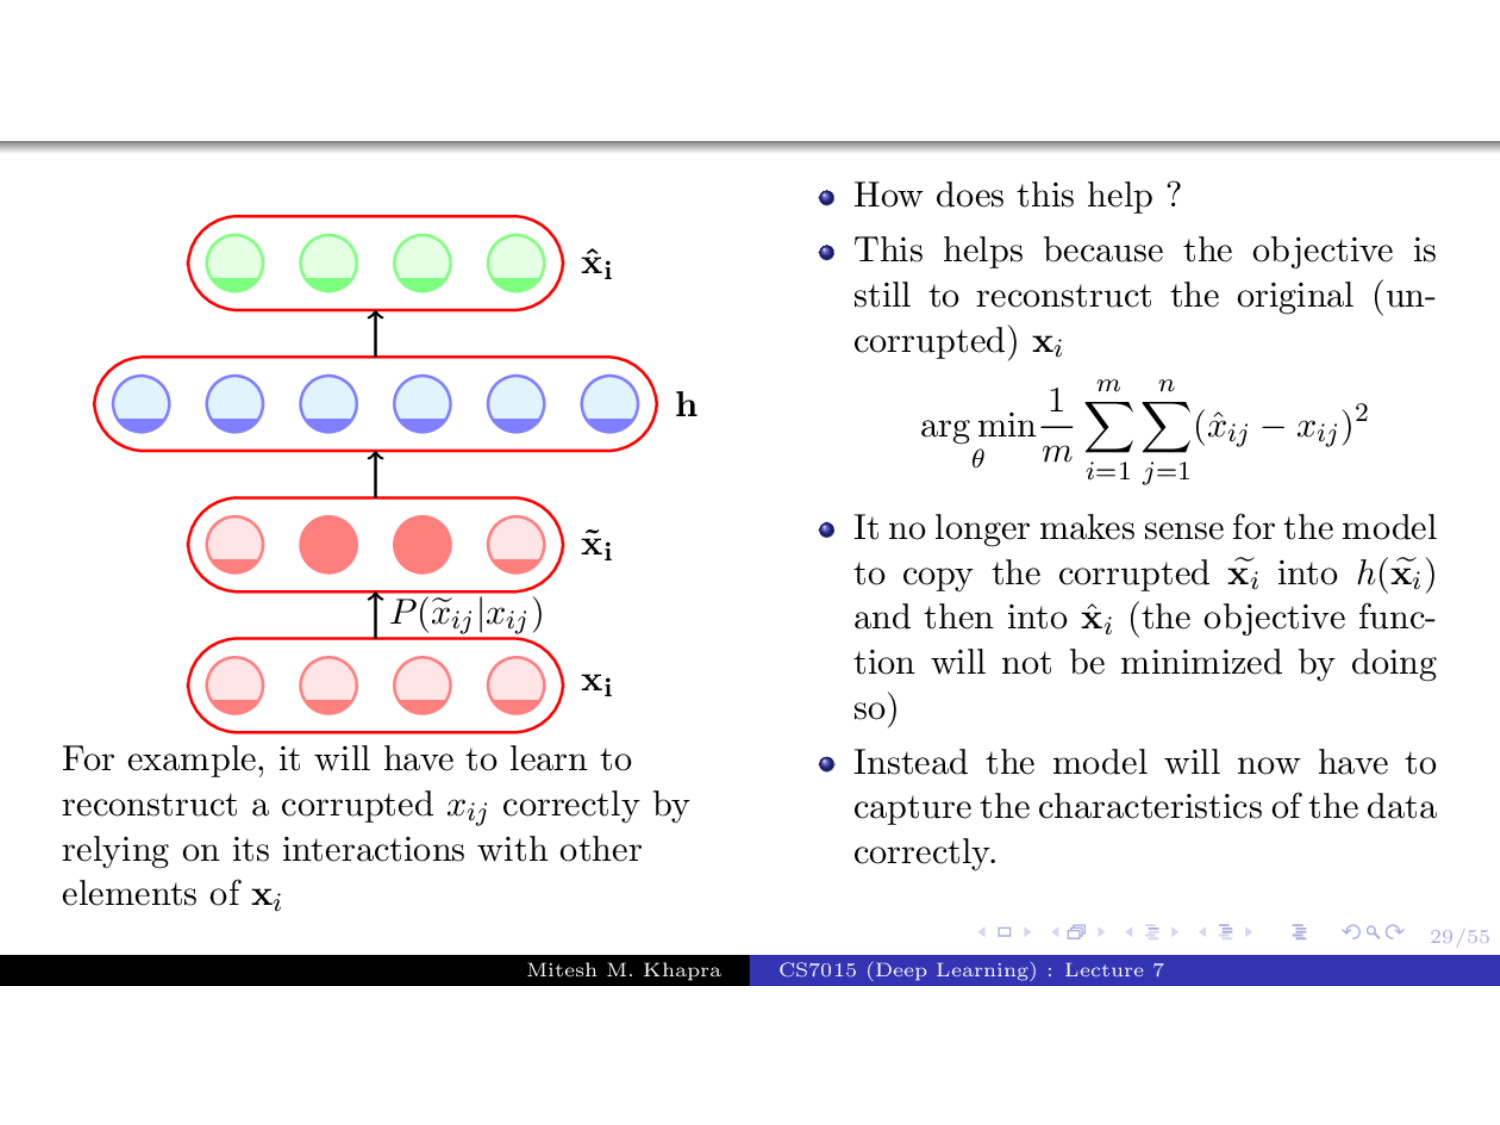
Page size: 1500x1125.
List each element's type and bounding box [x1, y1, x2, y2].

picture [0, 141, 1500, 986]
